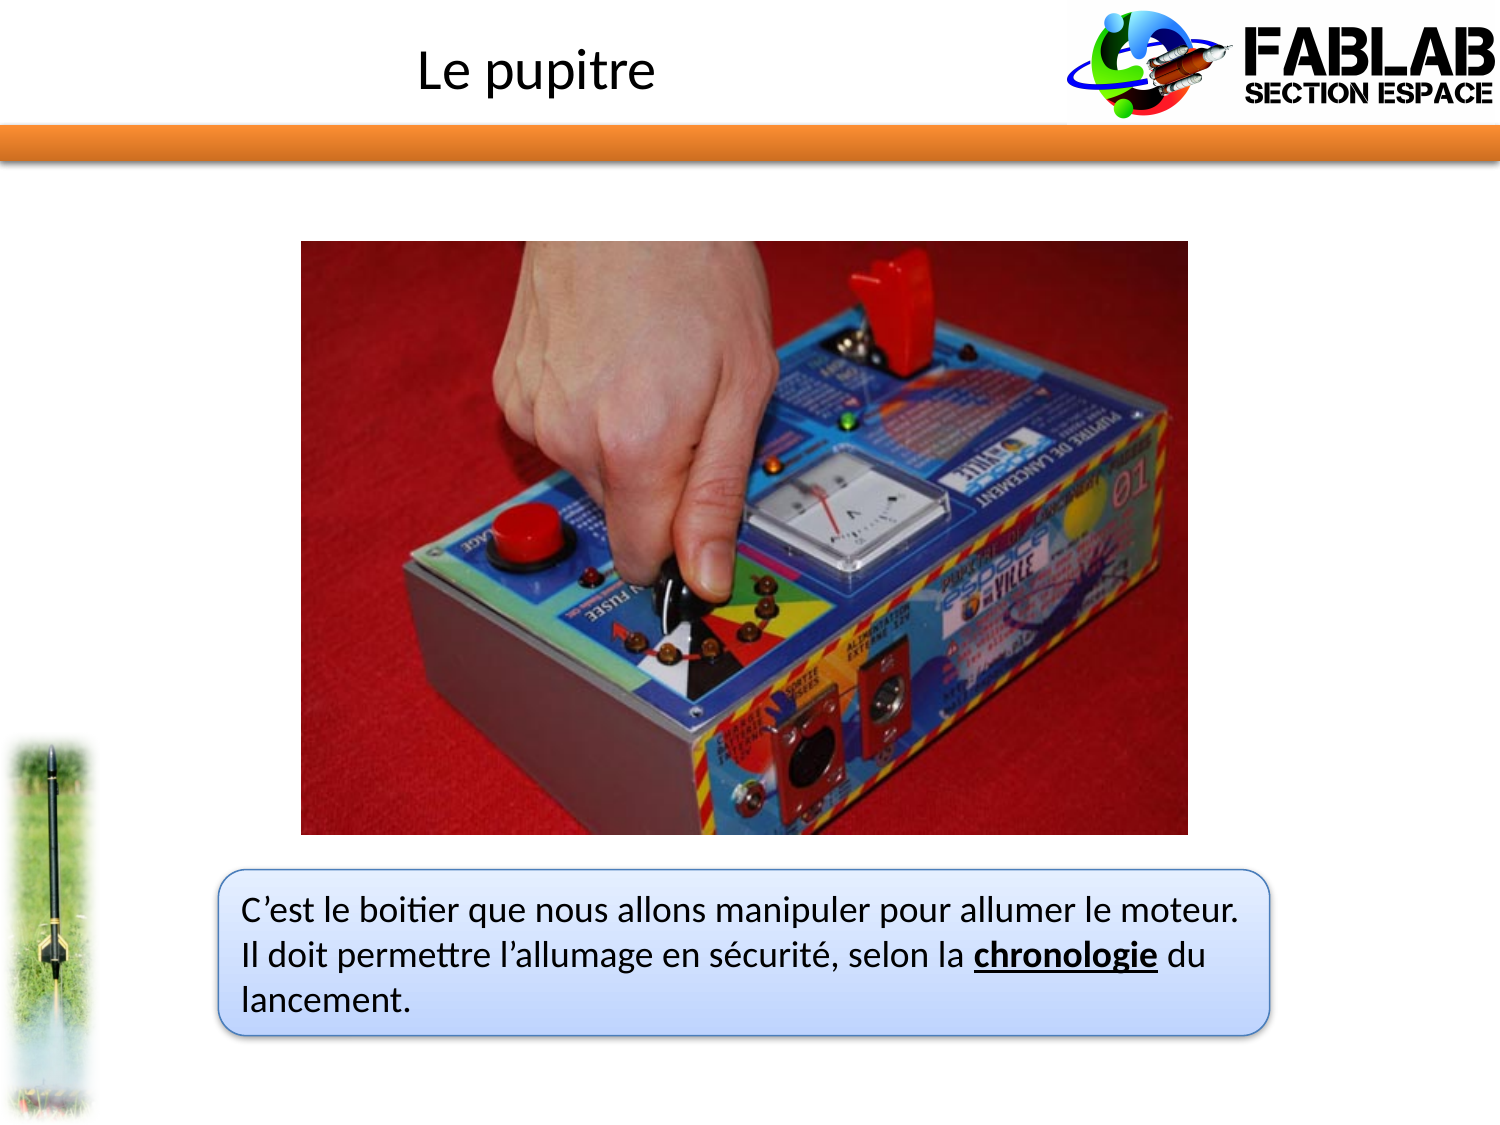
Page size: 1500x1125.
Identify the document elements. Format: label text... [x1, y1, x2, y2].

picture [1067, 0, 1495, 125]
text_box C’est le boitier que nous allons manipuler pour allumer le moteur. Il doit permettre l’allumage en sécurité, selon la chronologie du lancement. [217, 868, 1271, 1037]
title Le pupitre [29, 19, 1046, 114]
picture [300, 241, 1188, 835]
picture [29, 760, 72, 1097]
